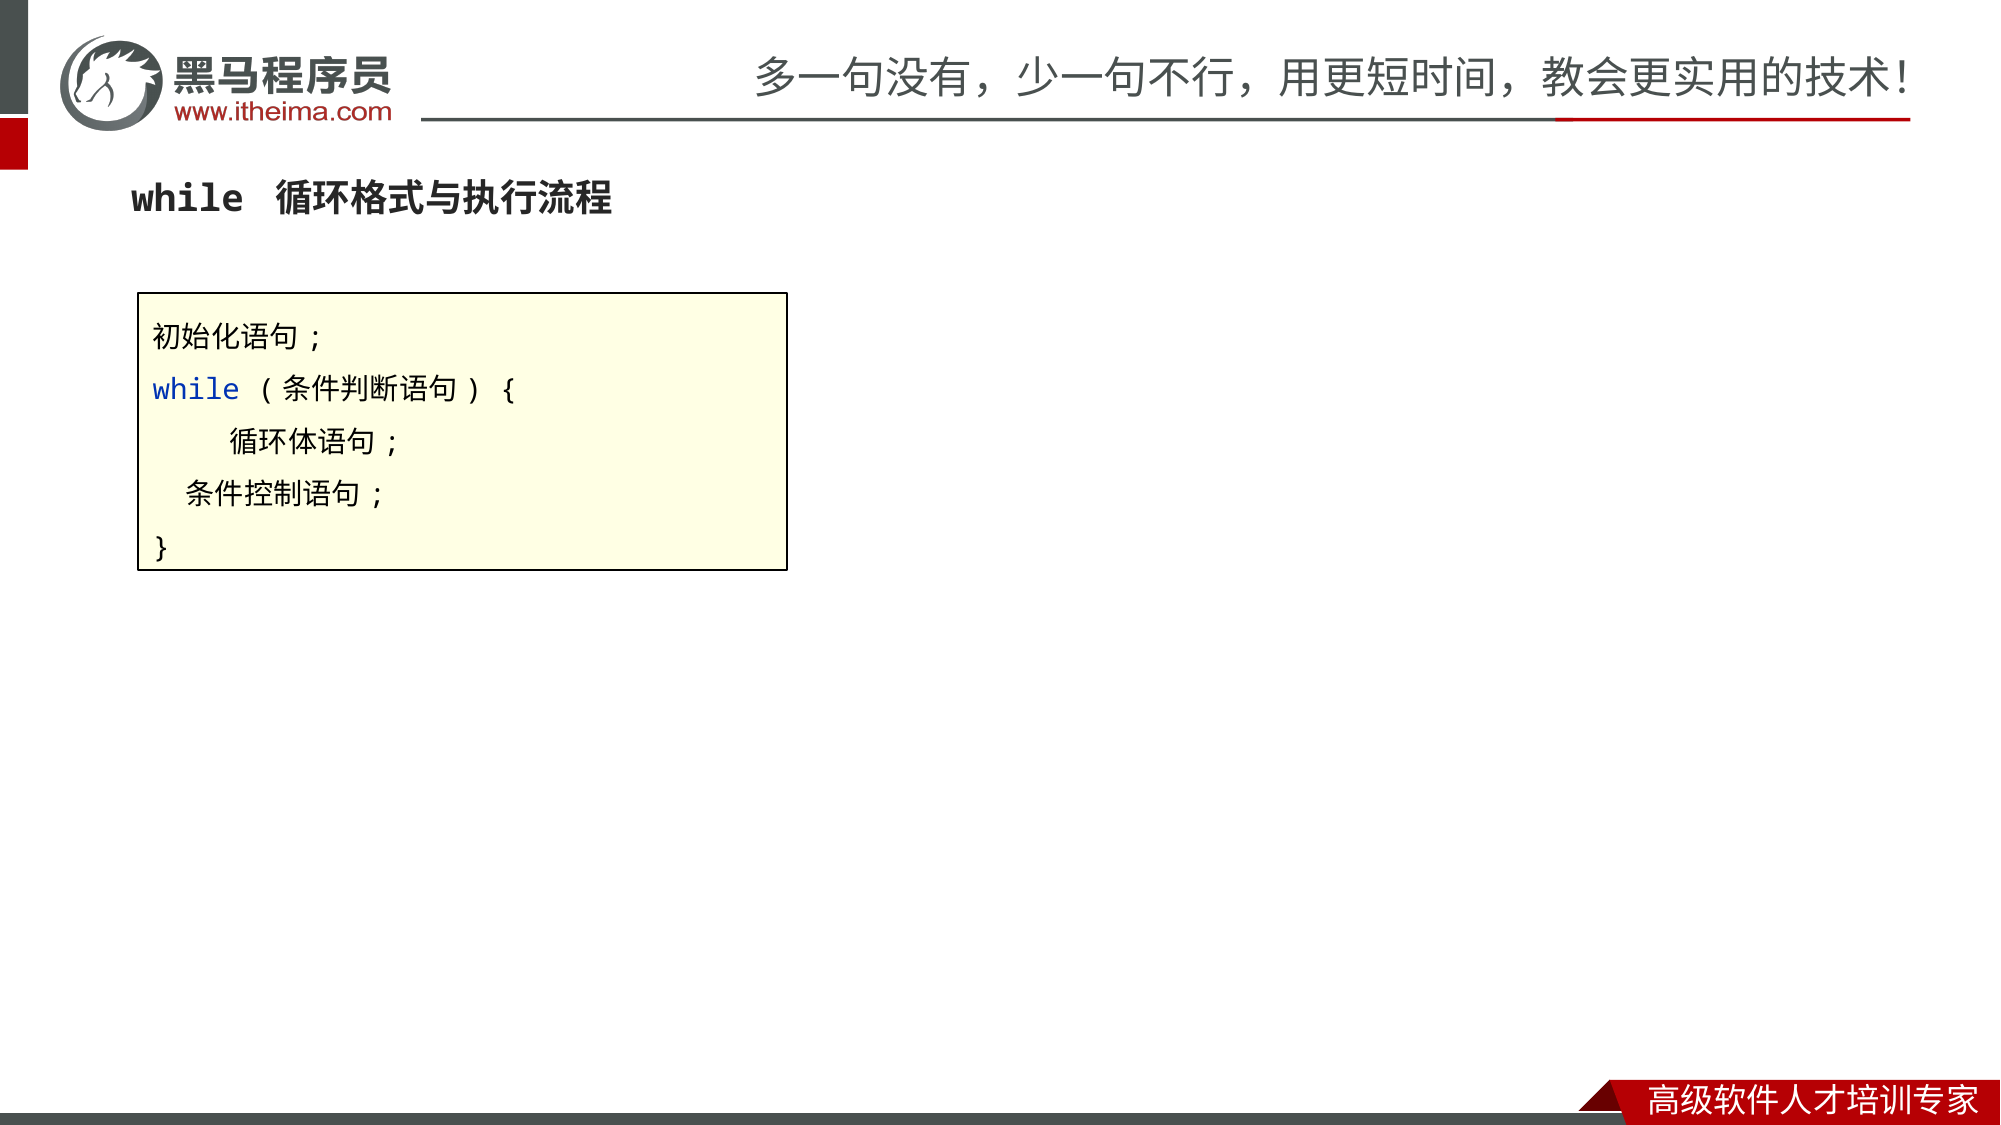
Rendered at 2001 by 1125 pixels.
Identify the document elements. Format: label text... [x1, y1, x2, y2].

text_box while 循环格式与执行流程 [116, 154, 1880, 239]
text_box 初始化语句; while (条件判断语句) { 循环体语句; 条件控制语句; } [138, 293, 787, 571]
title [116, 40, 1556, 125]
picture [14, 0, 453, 179]
